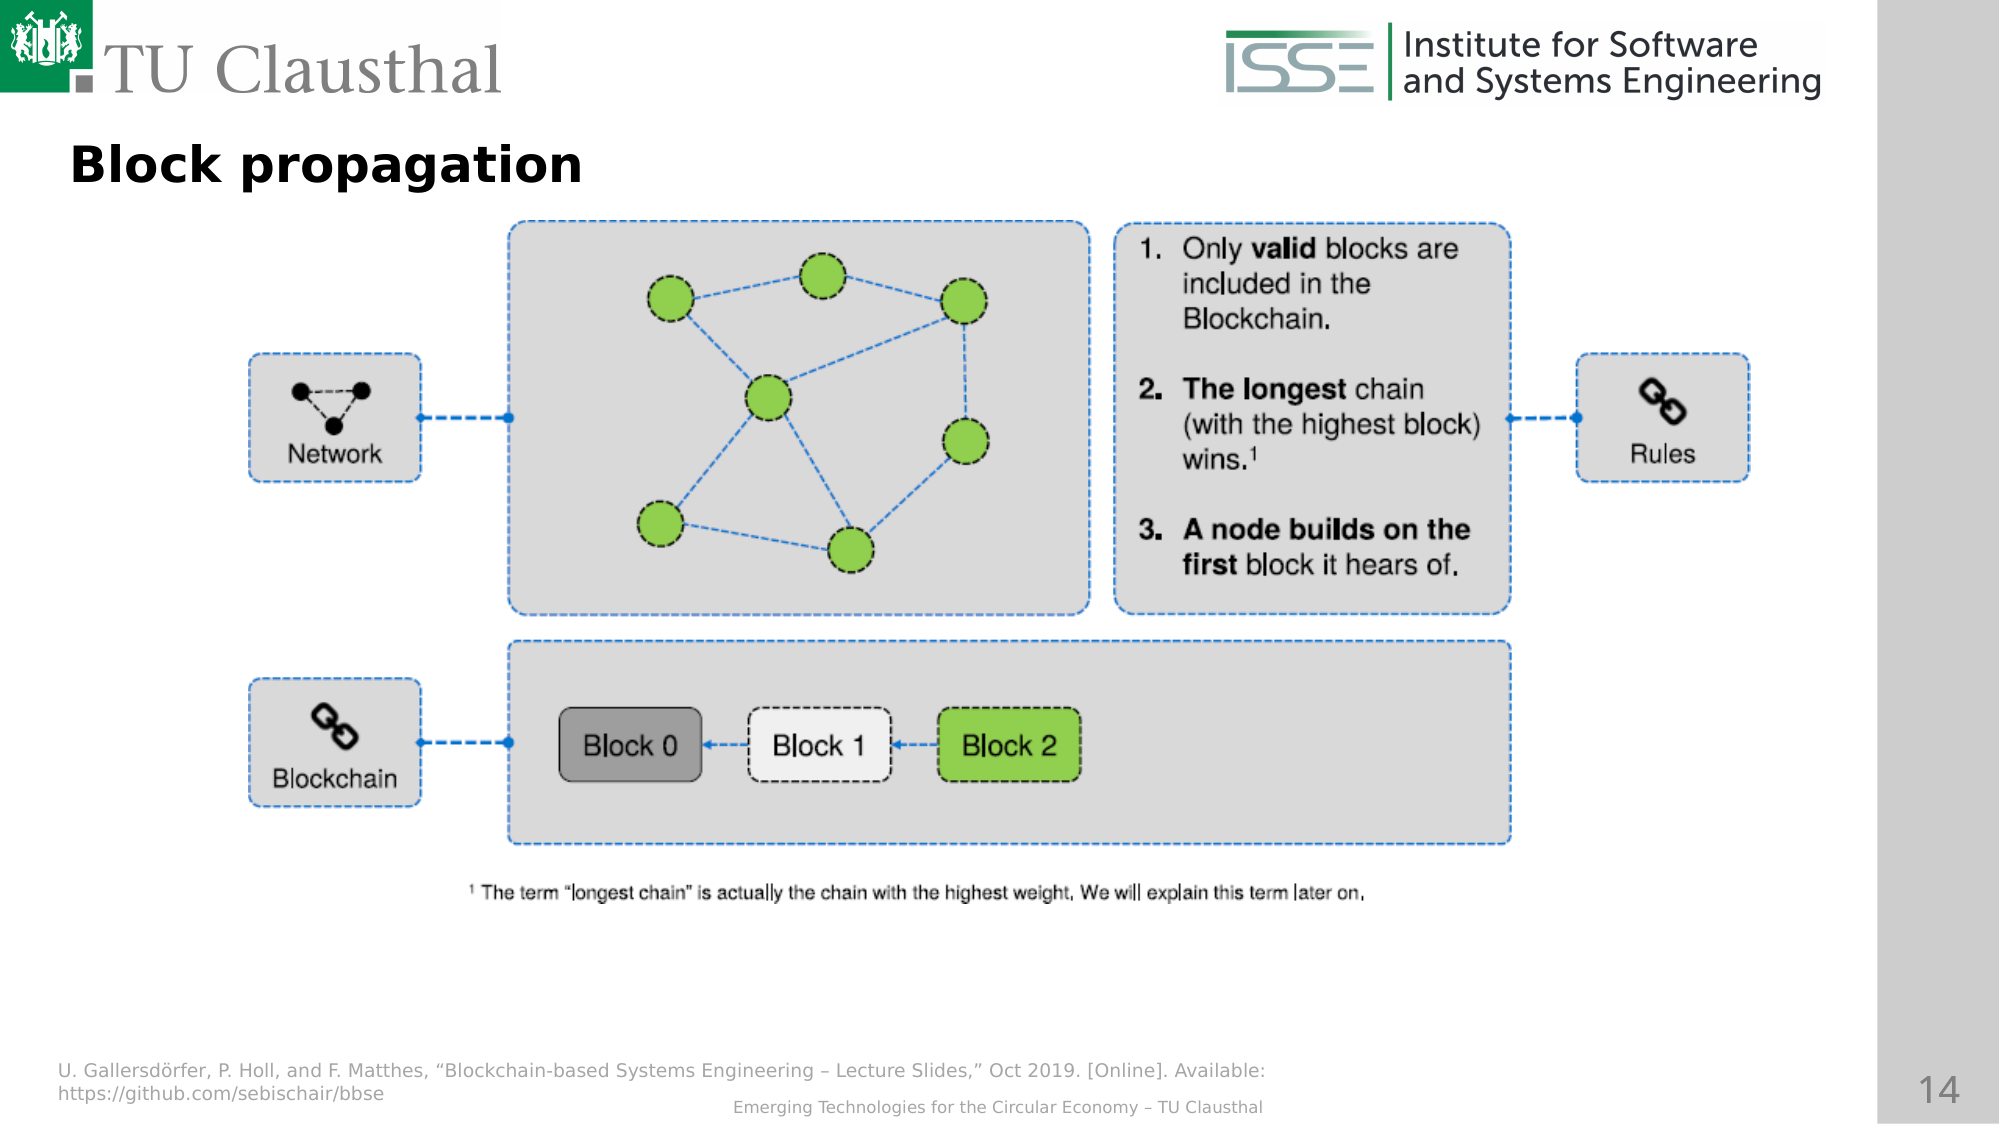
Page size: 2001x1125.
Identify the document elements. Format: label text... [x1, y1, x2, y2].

picture [248, 220, 1751, 904]
text_box Block propagation [54, 125, 1818, 207]
picture [0, 0, 501, 93]
text_box U. Gallersdörfer, P. Holl, and F. Matthes, “Blockchain-based Systems Engineering – Lecture Slides,” Oct 2019. [Online]. Available: https://github.com/sebischair/bbse [43, 1051, 1520, 1112]
picture [1218, 22, 1826, 107]
